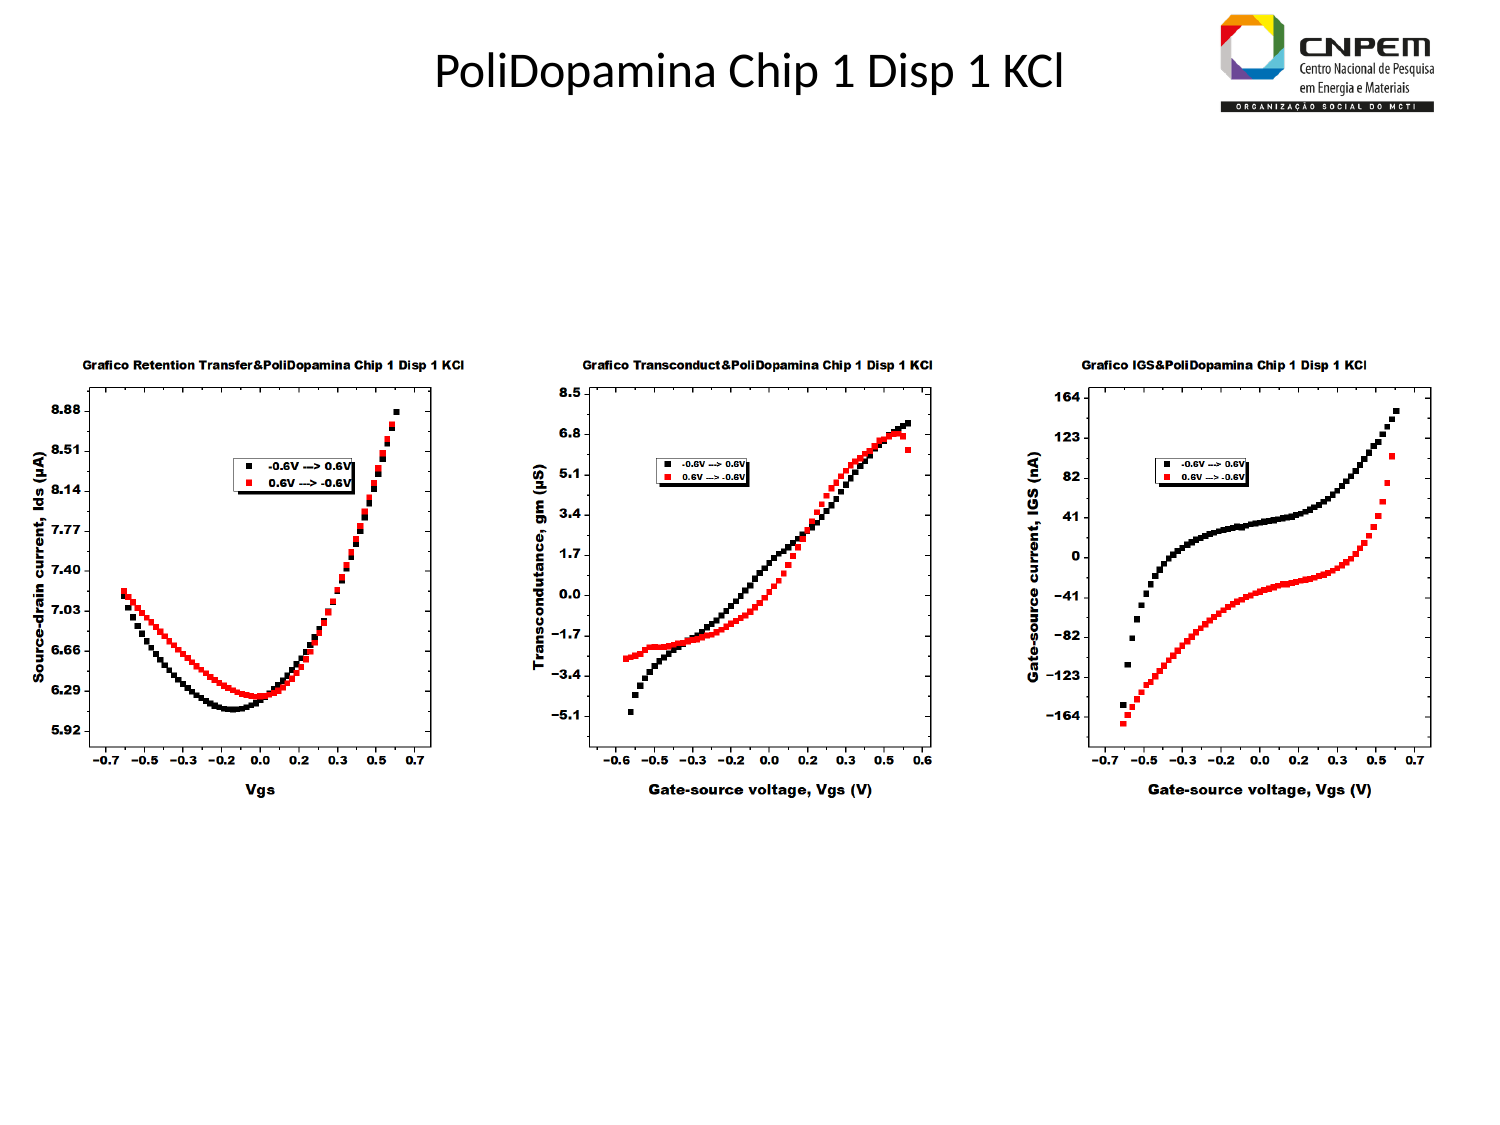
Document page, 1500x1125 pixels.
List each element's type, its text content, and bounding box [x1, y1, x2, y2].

picture [0, 329, 1500, 831]
picture [1199, 1, 1454, 135]
text_box PoliDopamina Chip 1 Disp 1 KCl [419, 29, 1081, 105]
